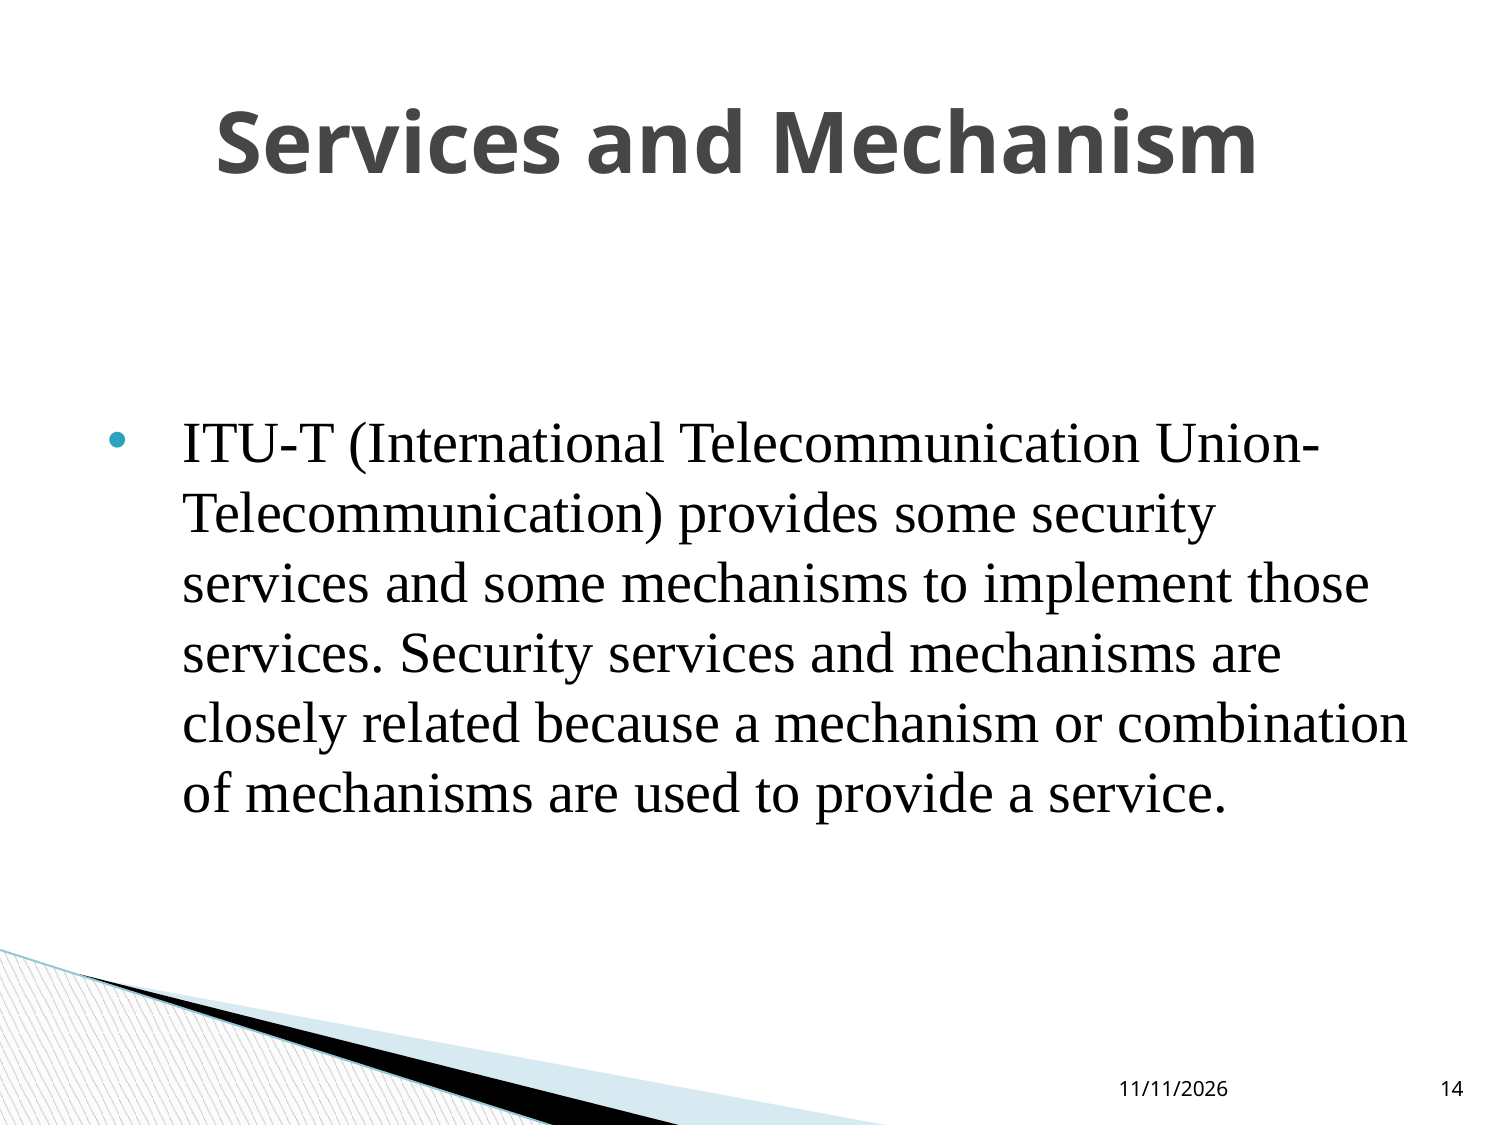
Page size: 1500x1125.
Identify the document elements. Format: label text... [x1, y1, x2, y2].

title Services and Mechanism [75, 45, 1425, 233]
list ITU-T (International Telecommunication Union-Telecommunication) provides some security services and some mechanisms to implement those services. Security services and mechanisms are closely related because a mechanism or combination of mechanisms are used to provide a service. [75, 243, 1425, 986]
slide_number 14 [1418, 1051, 1479, 1112]
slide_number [1103, 1051, 1418, 1112]
